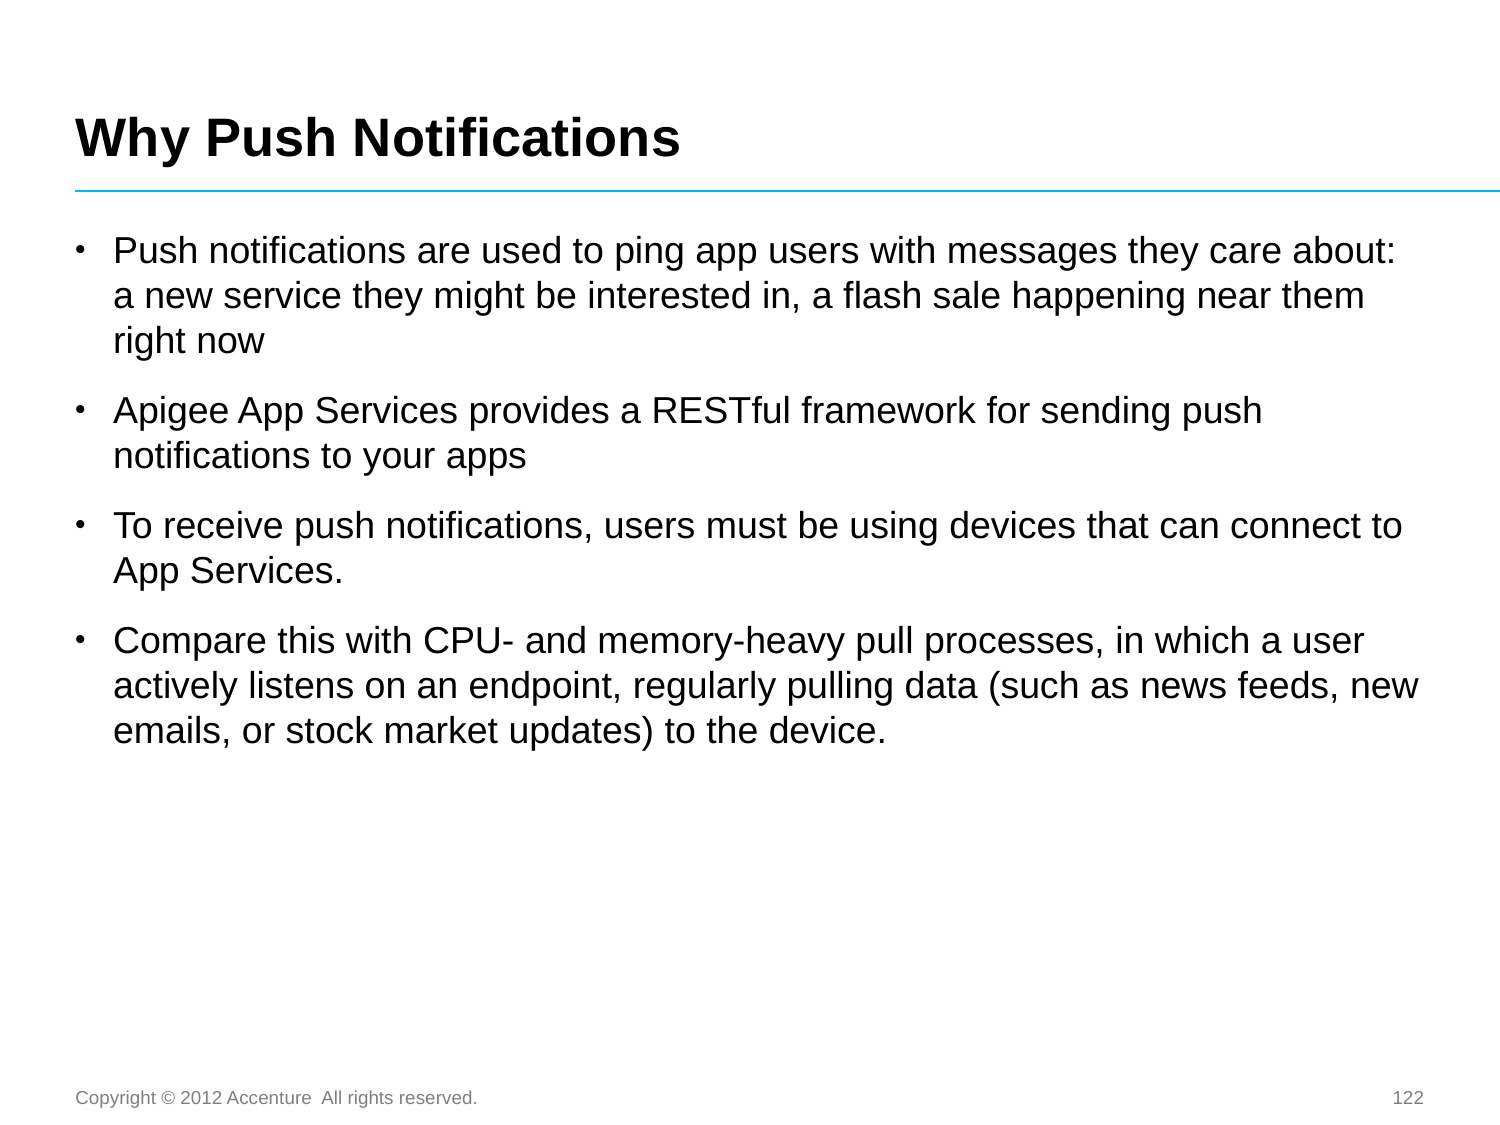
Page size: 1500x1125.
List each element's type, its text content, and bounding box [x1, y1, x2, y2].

list Push notifications are used to ping app users with messages they care about: a new service they might be interested in, a flash sale happening near them right now Apigee App Services provides a RESTful framework for sending push notifications to your apps To receive push notifications, users must be using devices that can connect to App Services. Compare this with CPU- and memory-heavy pull processes, in which a user actively listens on an endpoint, regularly pulling data (such as news feeds, new emails, or stock market updates) to the device. [75, 226, 1425, 1018]
title Why Push Notifications [75, 92, 1422, 222]
